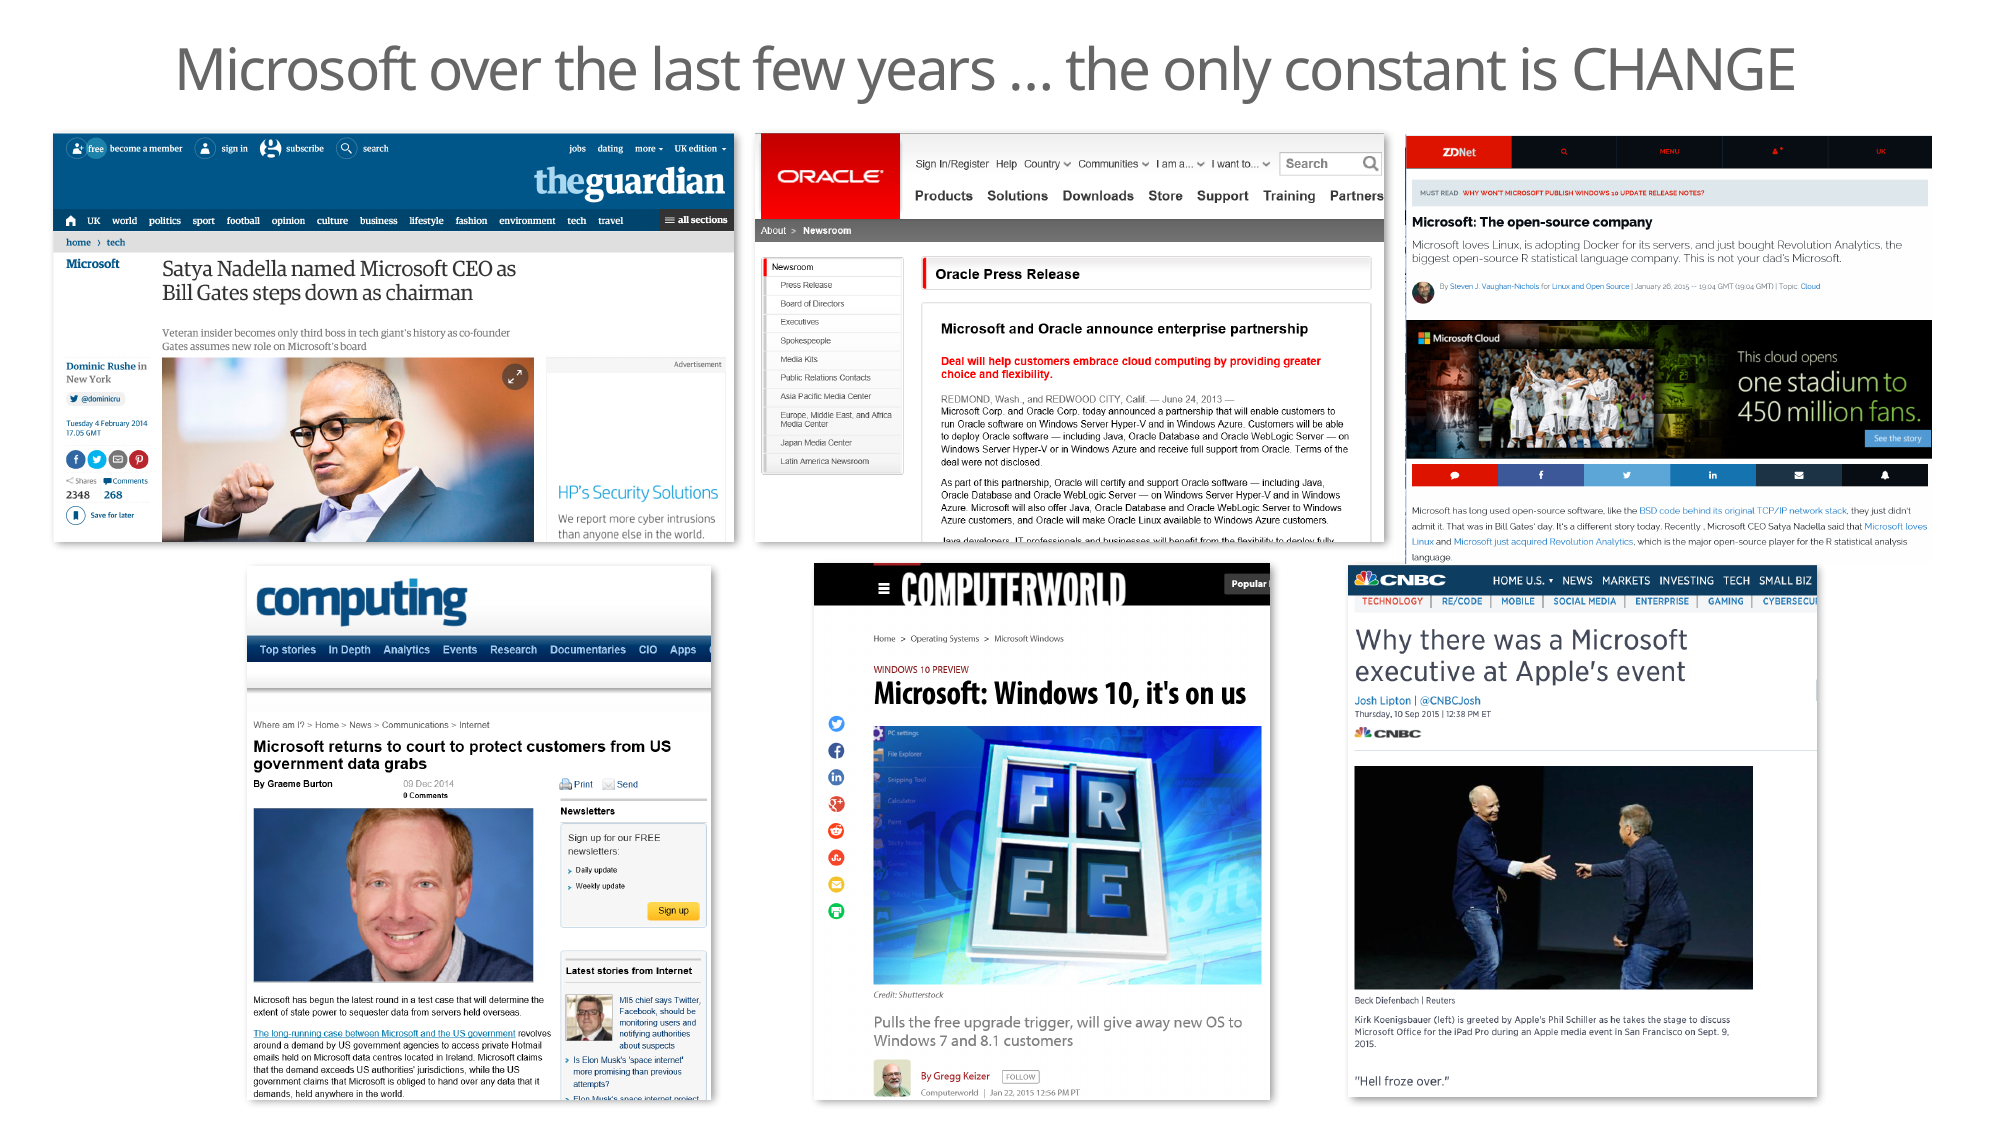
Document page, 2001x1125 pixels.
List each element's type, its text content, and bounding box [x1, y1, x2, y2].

picture [247, 566, 711, 1100]
picture [754, 132, 1385, 542]
text_box Microsoft over the last few years … the only constant is CHANGE [40, 29, 1932, 111]
picture [814, 562, 1271, 1100]
picture [52, 132, 734, 542]
picture [1348, 133, 1932, 1098]
